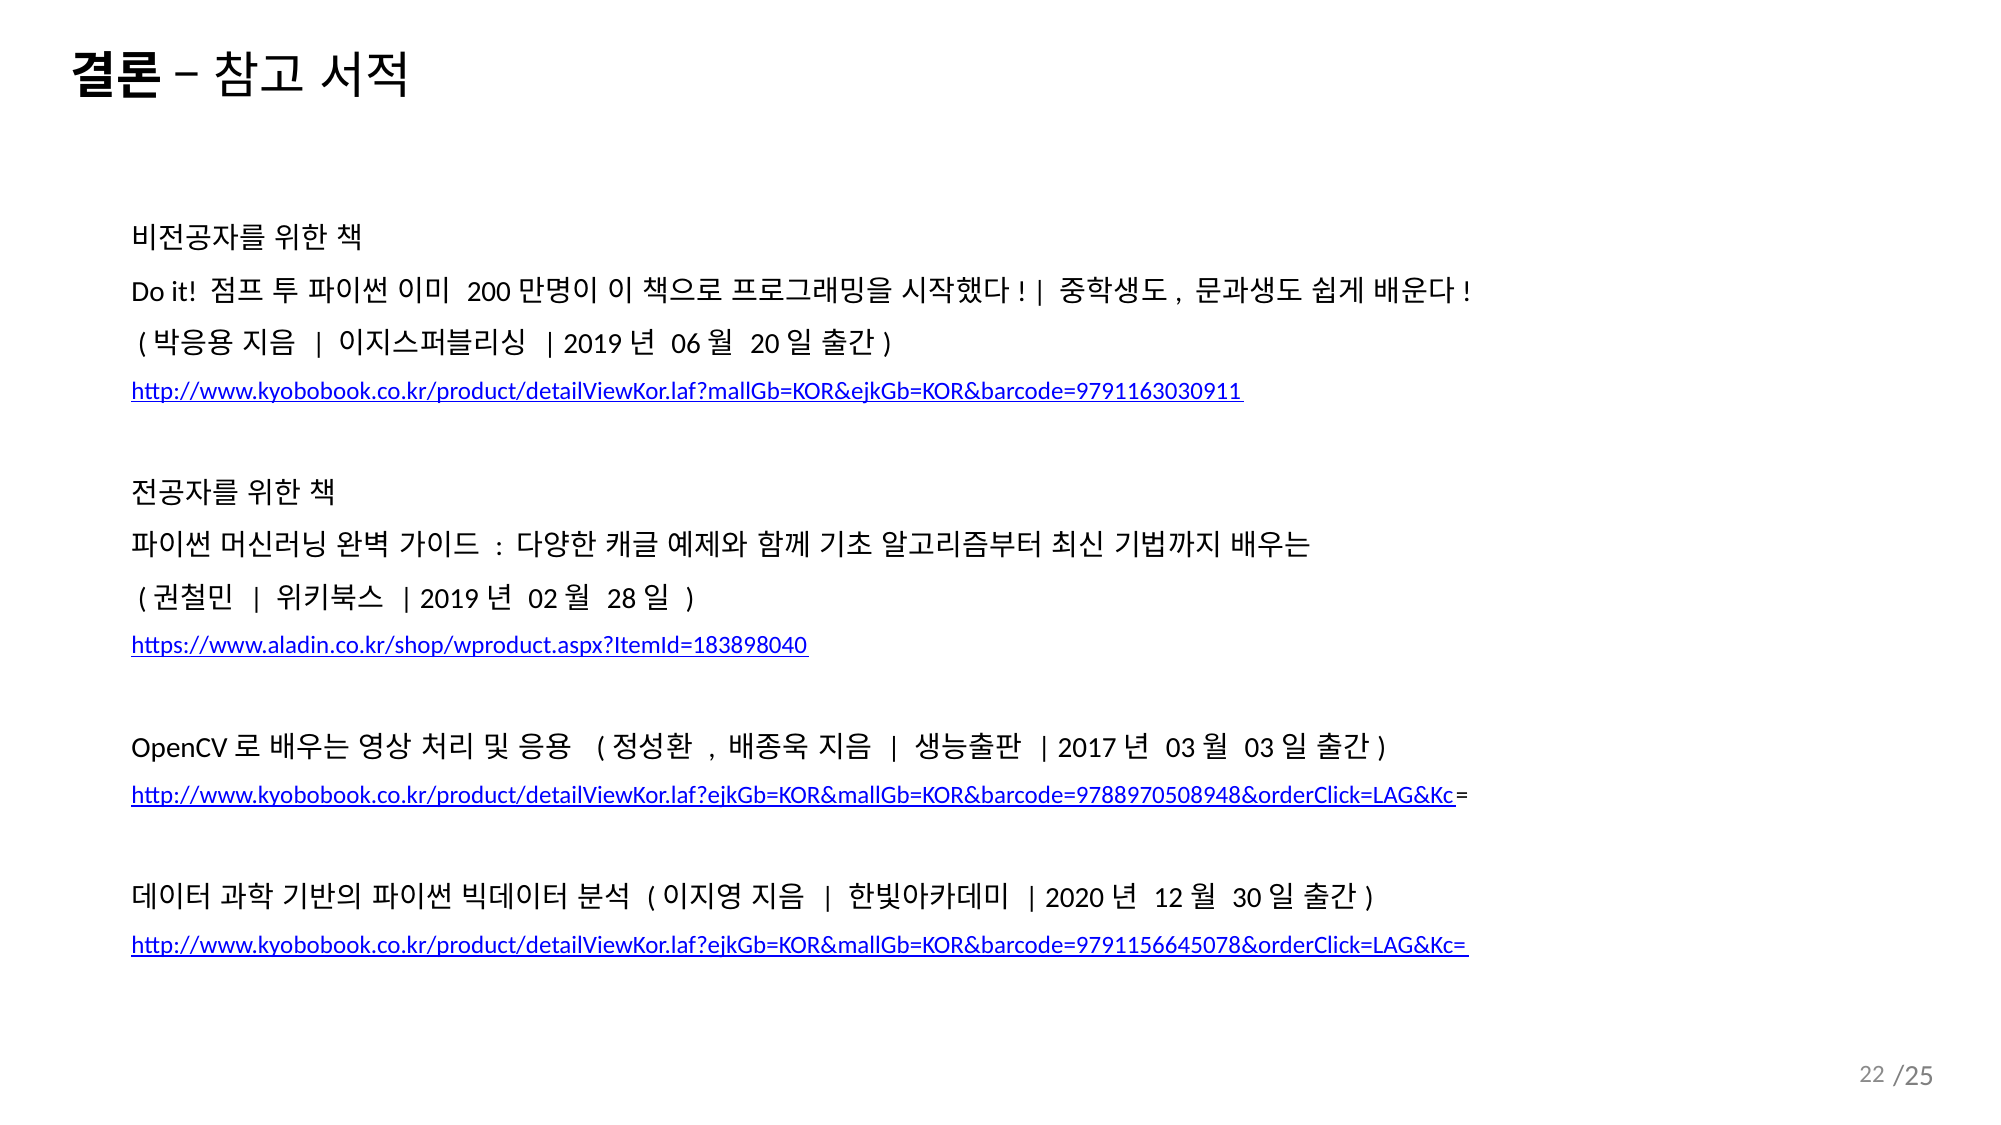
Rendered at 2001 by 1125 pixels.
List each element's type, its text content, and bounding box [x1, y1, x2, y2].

text_box 결론 – 참고 서적 [55, 36, 428, 112]
text_box 비전공자를 위한 책 Do it! 점프 투 파이썬 이미 200만명이 이 책으로 프로그래밍을 시작했다! | 중학생도, 문과생도 쉽게 배운다! (박응용 지음 | 이지스퍼블리싱 | 2019년 06월 20일 출간) http://www.kyobobook.co.kr/product/detailViewKor.laf?mallGb=KOR&ejkGb=KOR&barcode=9791163030911 전공자를 위한 책 파이썬 머신러닝 완벽 가이드 : 다양한 캐글 예제와 함께 기초 알고리즘부터 최신 기법까지 배우는 (권철민 | 위키북스 | 2019년 02월 28일 ) https://www.aladin.co.kr/shop/wproduct.aspx?ItemId=183898040 OpenCV로 배우는 영상 처리 및 응용 (정성환 , 배종욱 지음 | 생능출판 | 2017년 03월 03일 출간) http://www.kyobobook.co.kr/product/detailViewKor.laf?ejkGb=KOR&mallGb=KOR&barcode=9788970508948&orderClick=LAG&Kc= 데이터 과학 기반의 파이썬 빅데이터 분석 (이지영 지음 | 한빛아카데미 | 2020년 12월 30일 출간) http://www.kyobobook.co.kr/product/detailViewKor.laf?ejkGb=KOR&mallGb=KOR&barcode=9791156645078&orderClick=LAG&Kc= [116, 194, 2000, 1011]
slide_number 22 [1433, 1042, 1900, 1103]
